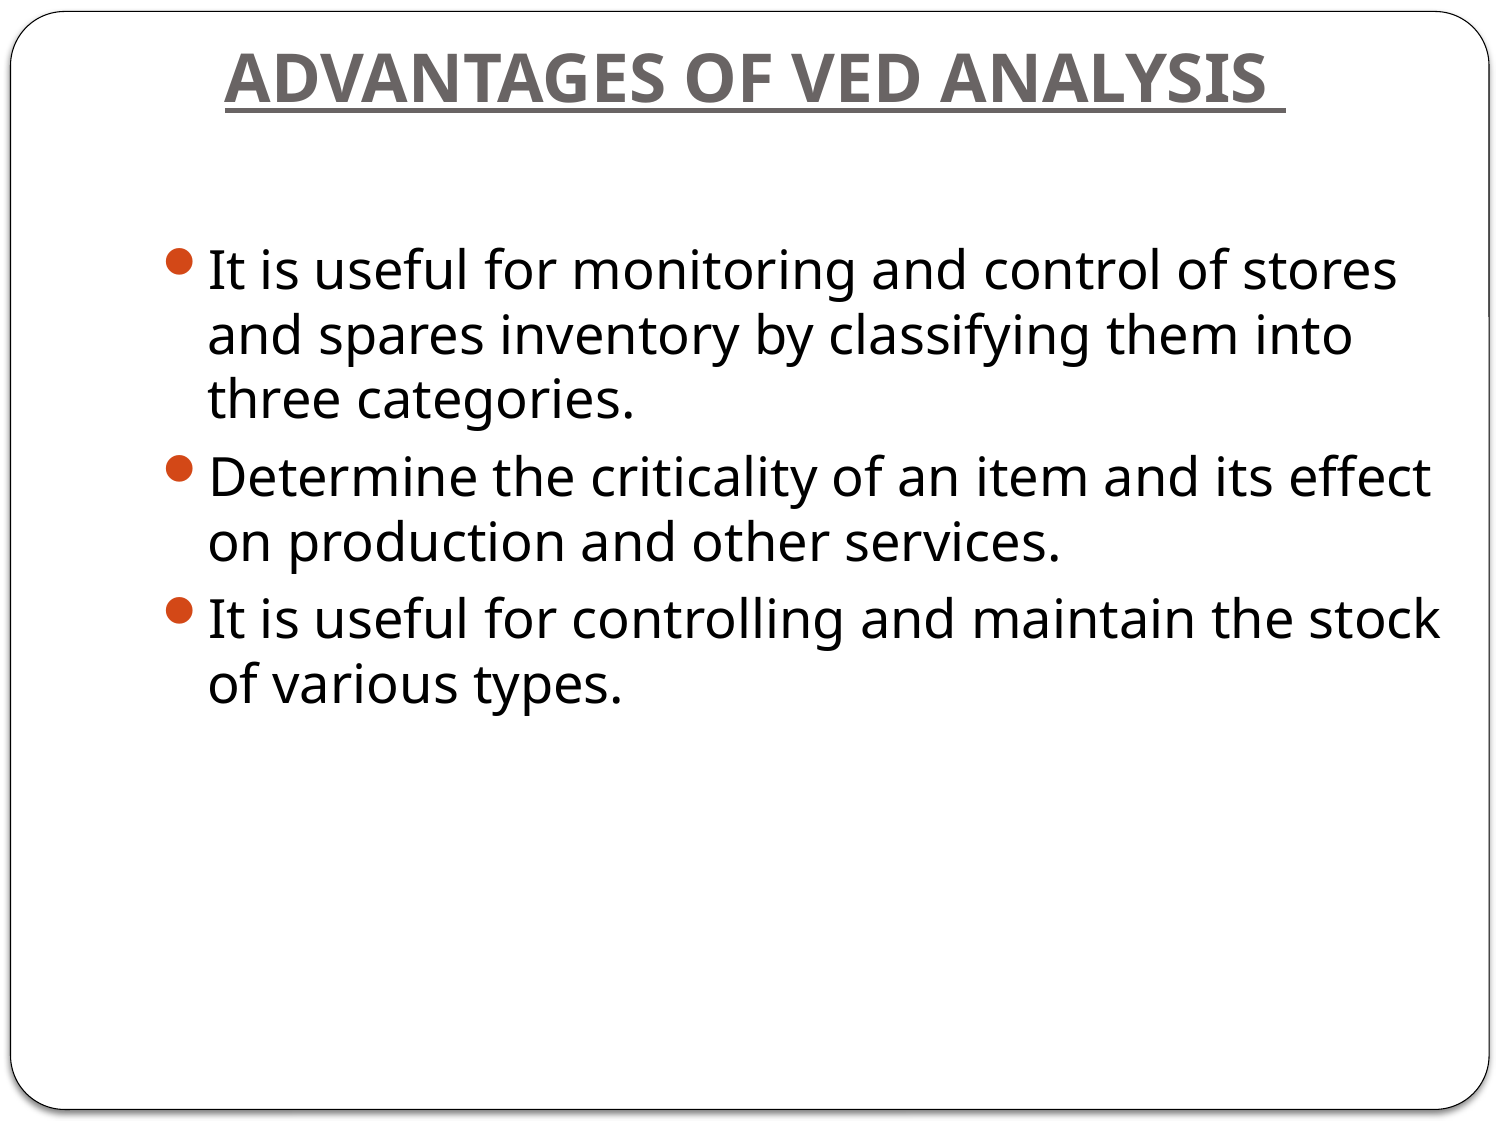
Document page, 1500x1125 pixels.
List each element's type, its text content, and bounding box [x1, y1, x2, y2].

title ADVANTAGES OF VED ANALYSIS [131, 26, 1379, 132]
list It is useful for monitoring and control of stores and spares inventory by classifying them into three categories. Determine the criticality of an item and its effect on production and other services. It is useful for controlling and maintain the stock of various types. [147, 227, 1460, 1018]
